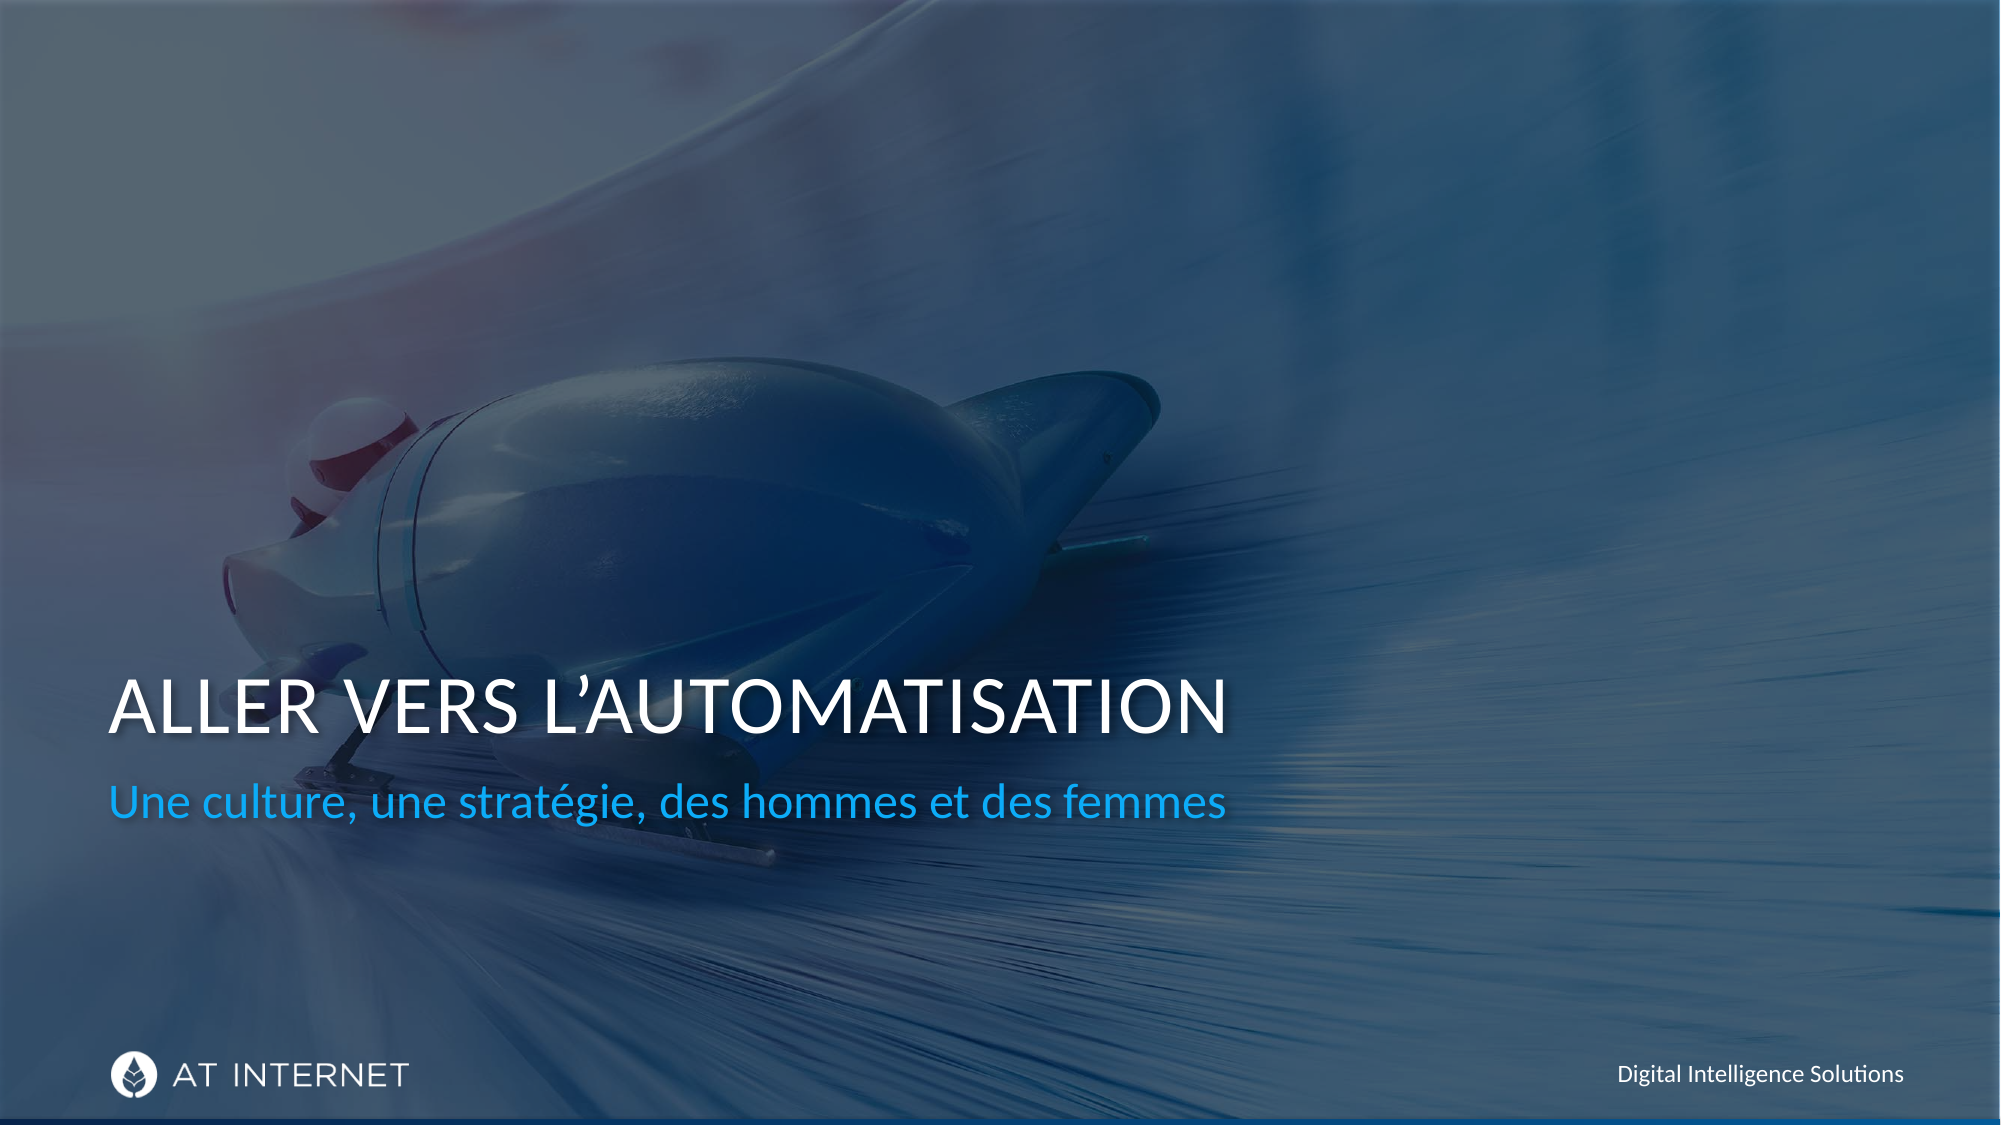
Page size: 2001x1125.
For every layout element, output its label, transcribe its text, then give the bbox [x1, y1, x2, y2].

picture [0, 0, 2000, 1119]
subtitle Une culture, une stratégie, des hommes et des femmes [93, 760, 1387, 976]
title ALLER VERS L’AUTOMATISATION [93, 578, 1387, 758]
